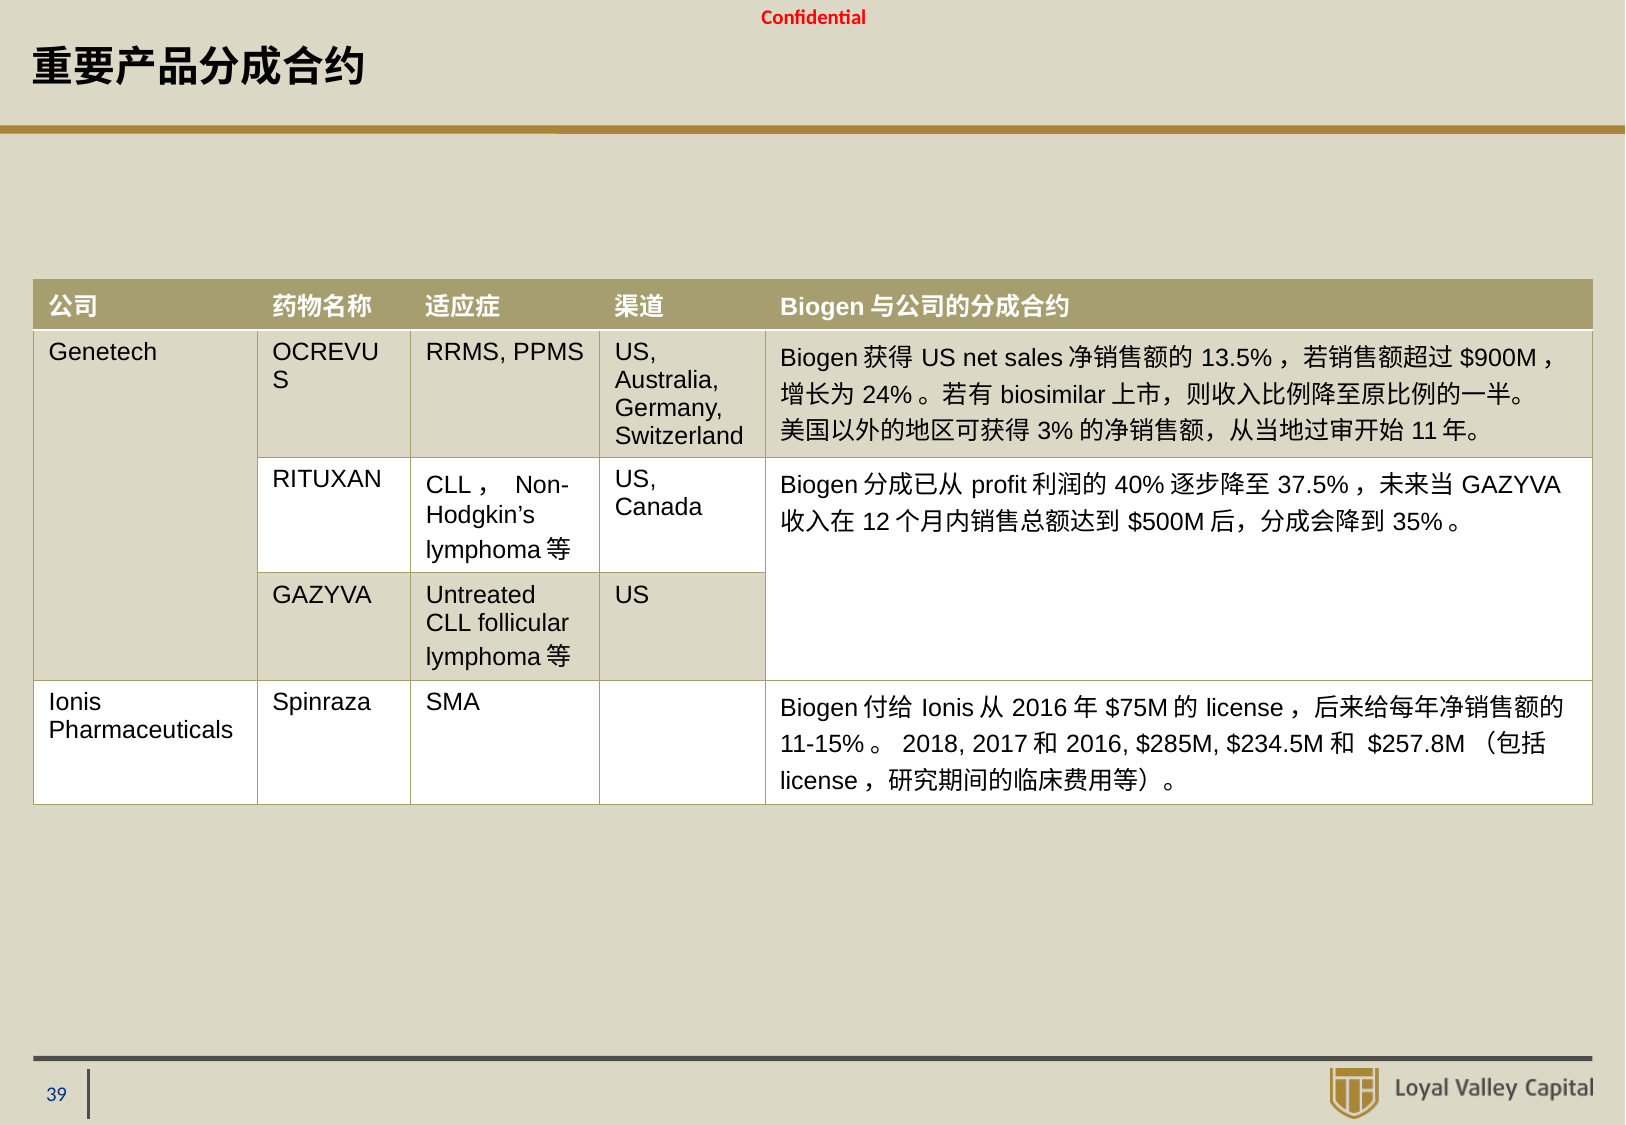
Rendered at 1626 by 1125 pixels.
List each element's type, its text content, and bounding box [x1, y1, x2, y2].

title 重要产品分成合约 [31, 17, 1593, 113]
table_cell RITUXAN [258, 458, 410, 572]
table_cell Genetech [34, 331, 257, 680]
table_header Biogen与公司的分成合约 [766, 280, 1592, 329]
table_cell Spinraza [258, 681, 410, 804]
table_cell CLL， Non-Hodgkin’s lymphoma等 [411, 458, 599, 572]
table_cell RRMS, PPMS [411, 331, 599, 457]
table_cell Untreated CLL follicular lymphoma等 [411, 573, 599, 680]
table_header 适应症 [411, 280, 599, 329]
table_cell OCREVUS [258, 331, 410, 457]
table_cell SMA [411, 681, 599, 804]
table_cell GAZYVA [258, 573, 410, 680]
table_header 渠道 [600, 280, 765, 329]
table_cell Biogen获得US net sales净销售额的13.5%，若销售额超过$900M，增长为24%。若有biosimilar上市，则收入比例降至原比例的一半。 美国以外的地区可获得3%的净销售额，从当地过审开始11年。 [766, 331, 1592, 457]
table_cell US, Australia, Germany, Switzerland [600, 331, 765, 457]
table_cell [600, 681, 765, 804]
table_header 公司 [34, 280, 257, 329]
table_cell US [600, 573, 765, 680]
picture [1330, 1068, 1593, 1119]
table_cell Ionis Pharmaceuticals [34, 681, 257, 804]
table_header 药物名称 [258, 280, 410, 329]
table_cell US, Canada [600, 458, 765, 572]
table_cell Biogen付给Ionis从2016年$75M的license，后来给每年净销售额的11-15%。2018, 2017和2016, $285M, $234.5M和 $257.8M（包括license，研究期间的临床费用等）。 [766, 681, 1592, 804]
table_cell Biogen分成已从profit利润的40%逐步降至37.5%，未来当GAZYVA收入在12个月内销售总额达到$500M后，分成会降到35%。 [766, 458, 1592, 680]
